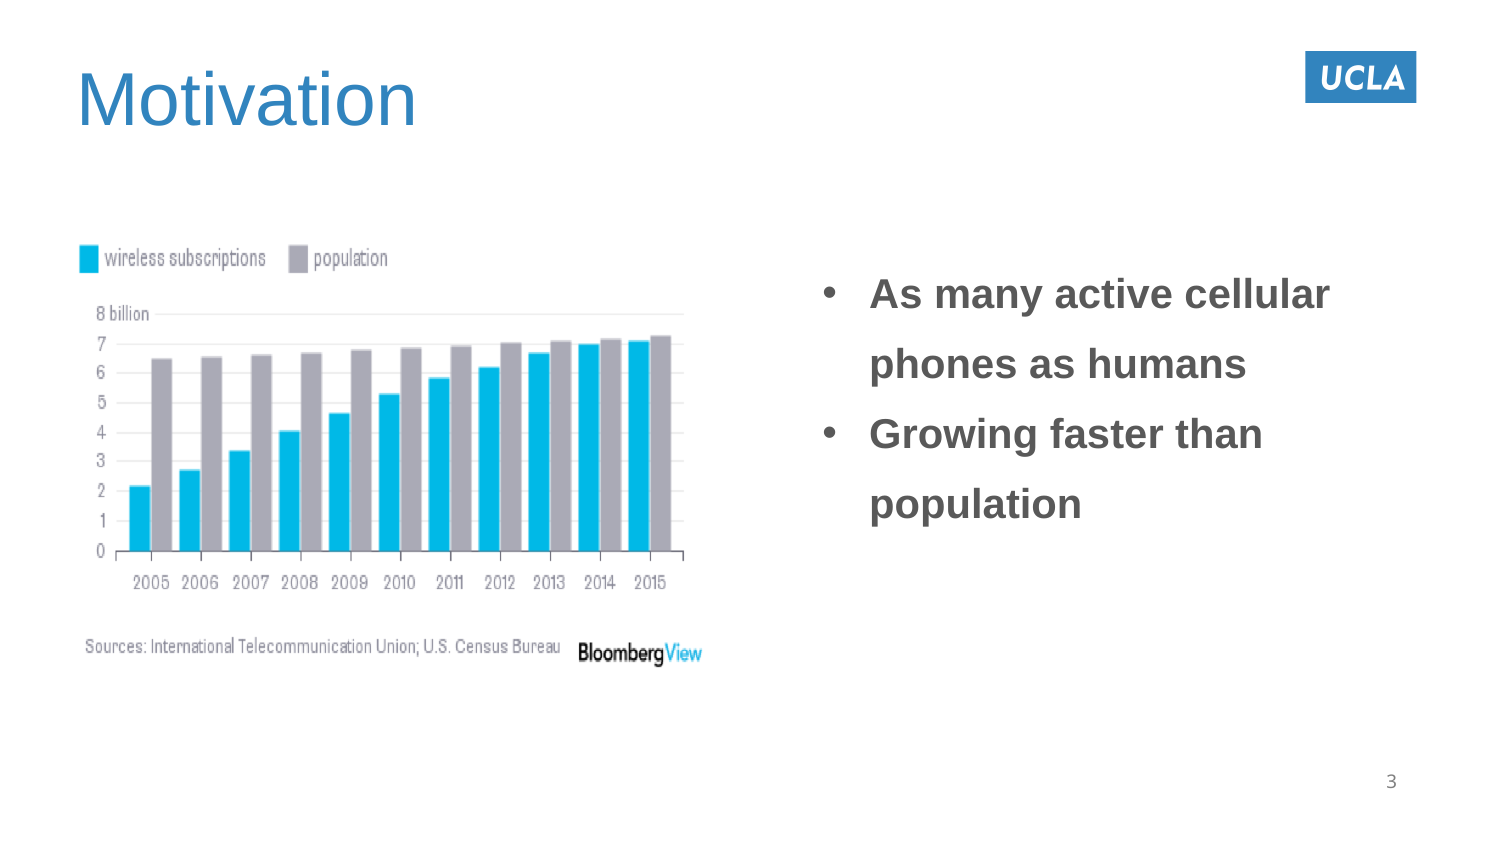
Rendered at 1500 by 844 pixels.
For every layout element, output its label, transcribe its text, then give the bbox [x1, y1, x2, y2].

text_box As many active cellular phones as humans Growing faster than population [732, 239, 1372, 535]
picture [61, 228, 717, 696]
text_box Motivation [61, 53, 787, 149]
text_box 3 [1371, 762, 1460, 803]
picture [1305, 50, 1417, 103]
